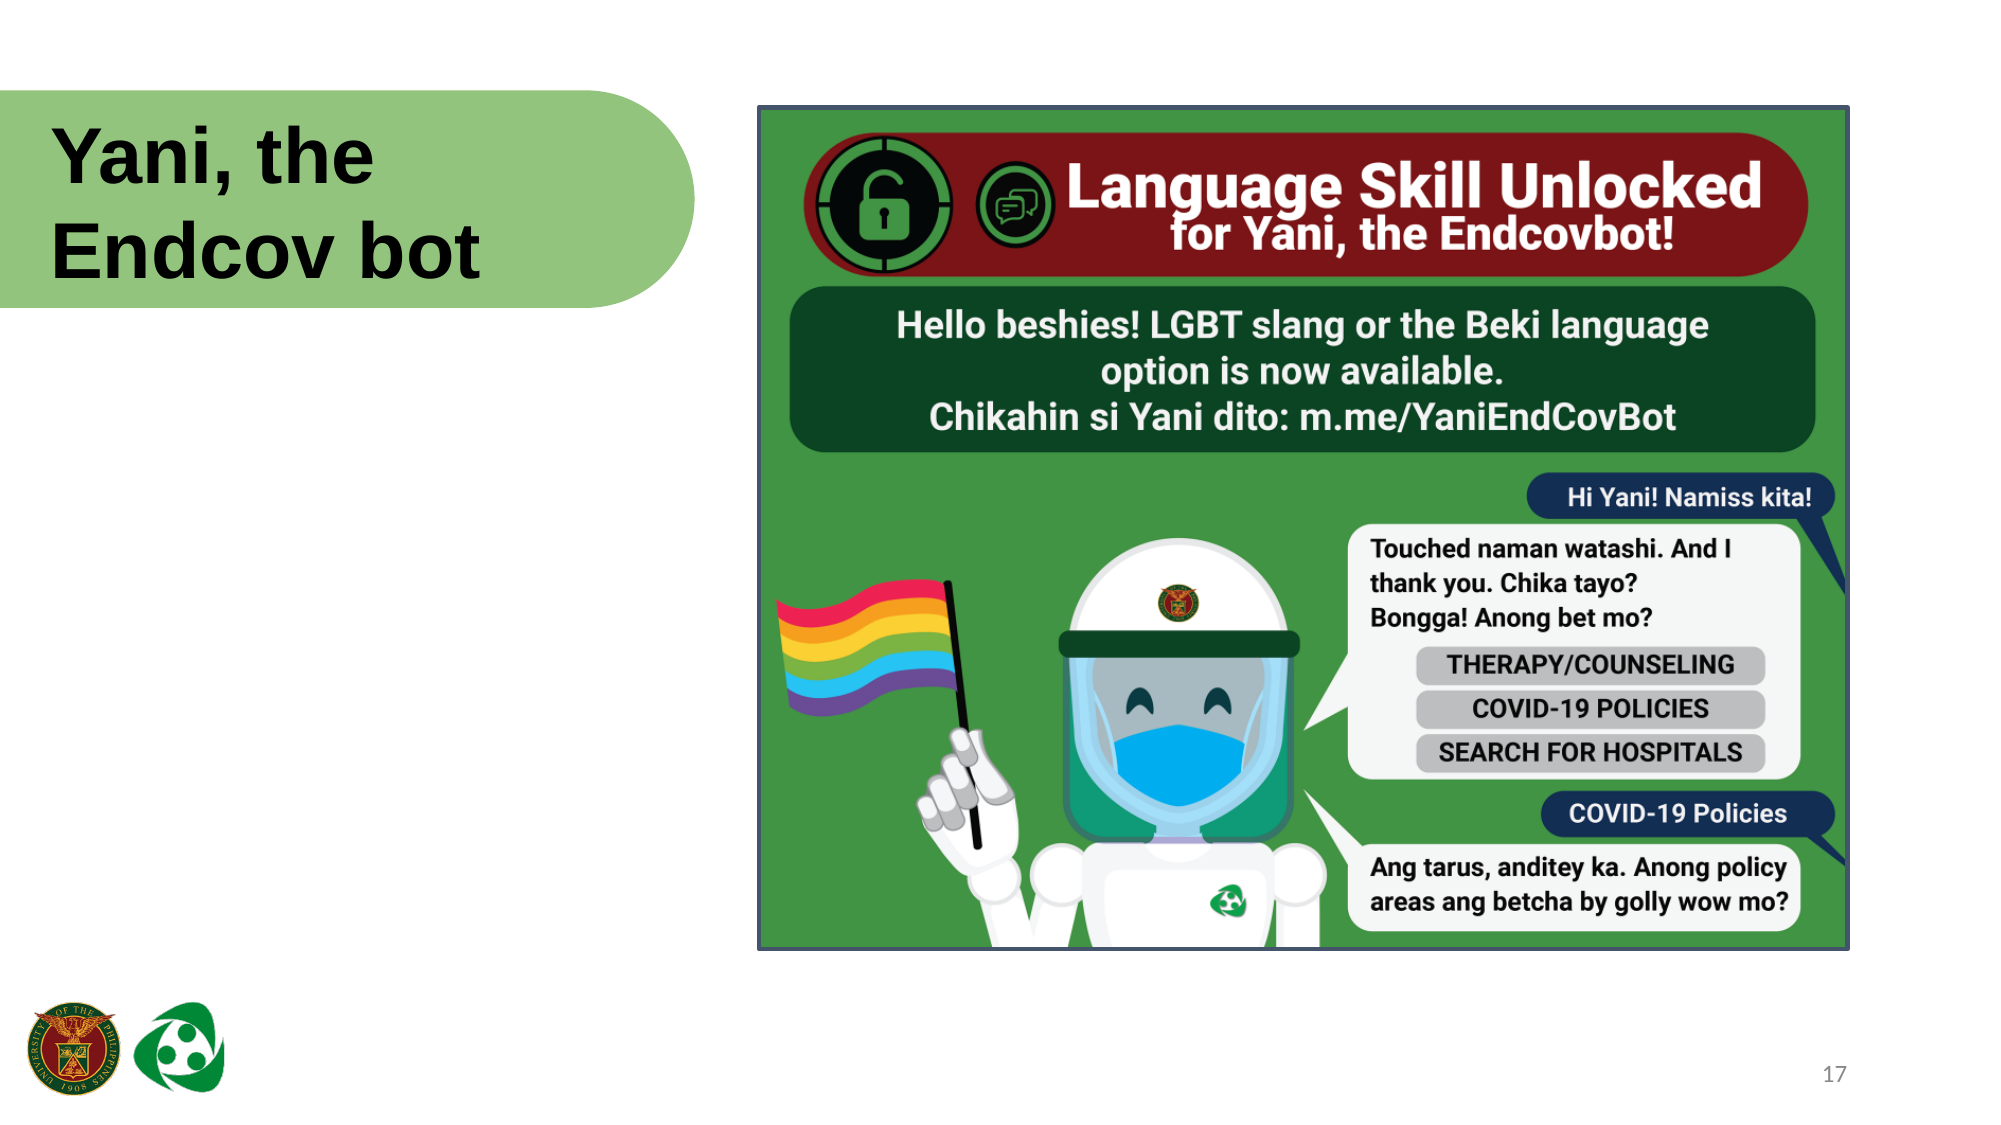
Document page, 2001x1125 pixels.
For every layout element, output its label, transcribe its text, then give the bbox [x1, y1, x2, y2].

picture [761, 109, 1846, 947]
slide_number 17 [1412, 1042, 1863, 1103]
text_box Yani, the Endcov bot [0, 90, 695, 308]
picture [20, 997, 233, 1105]
